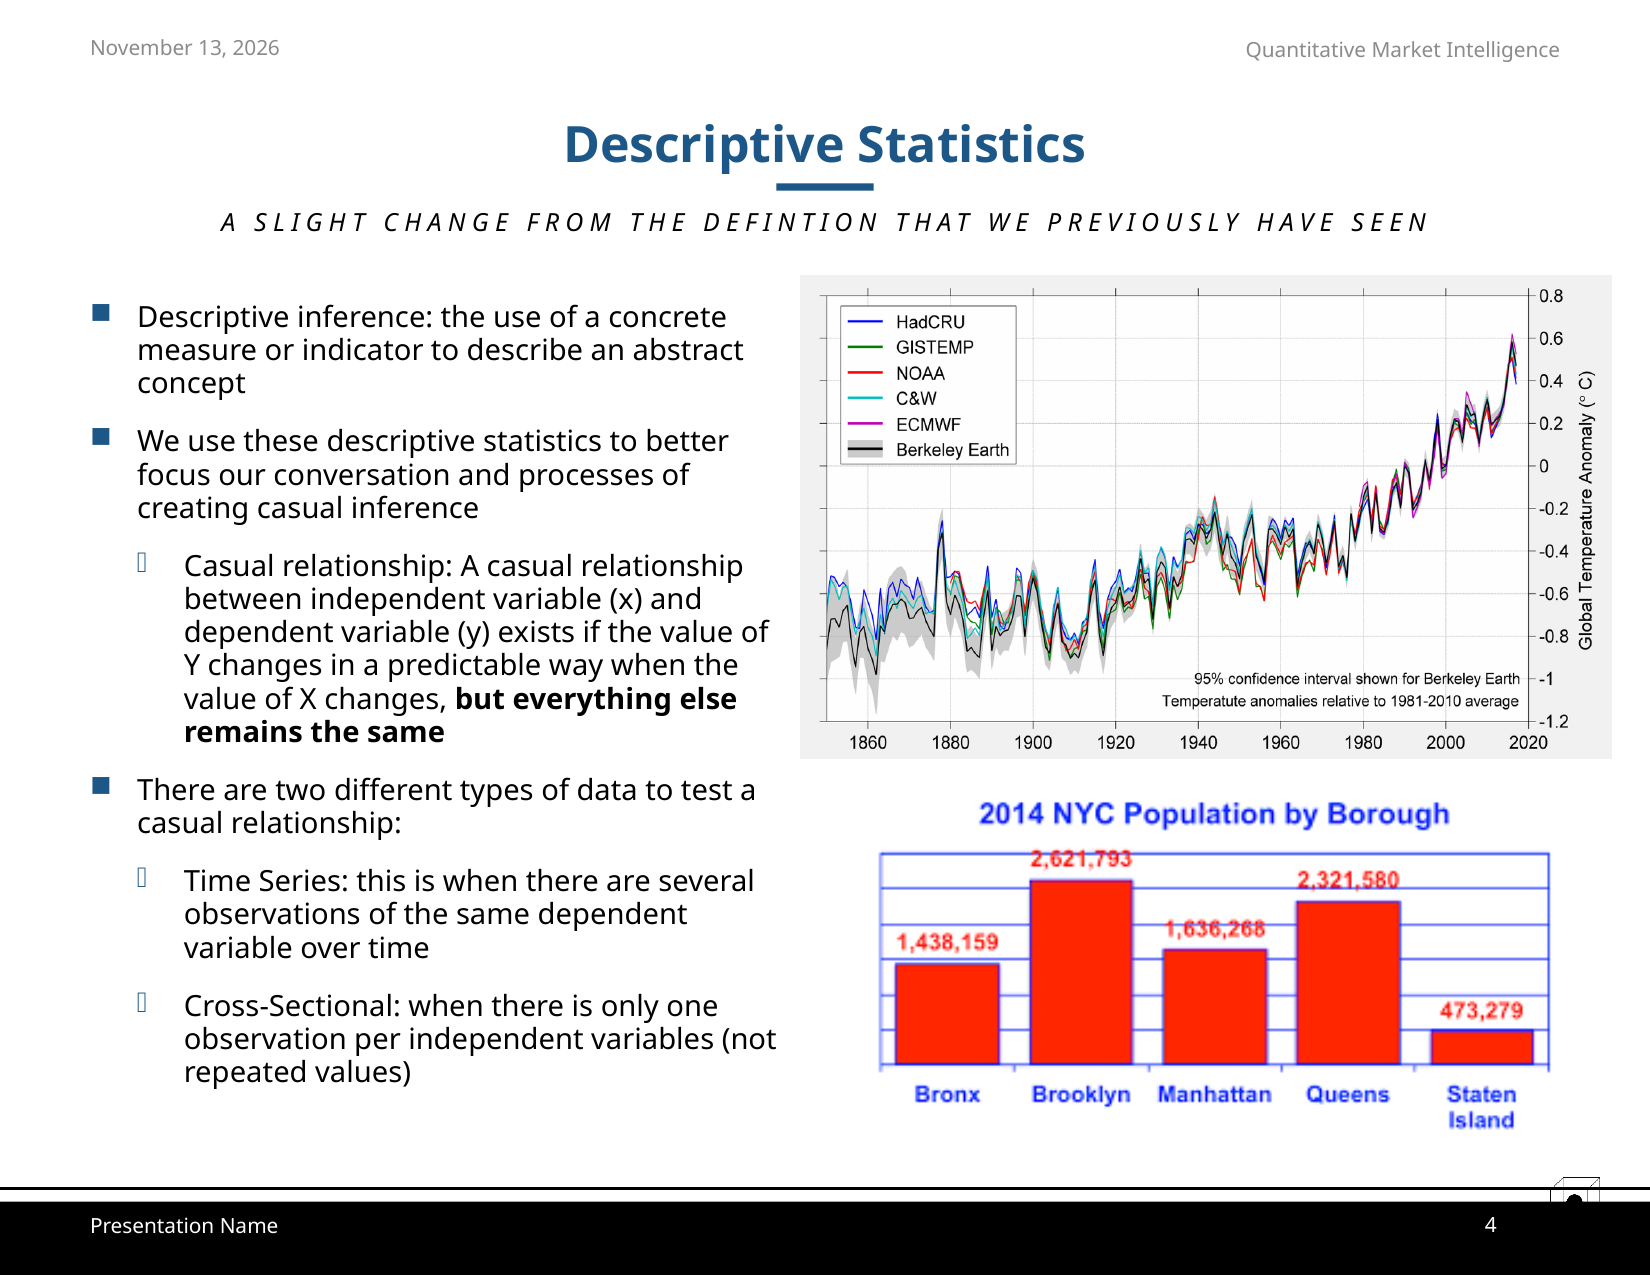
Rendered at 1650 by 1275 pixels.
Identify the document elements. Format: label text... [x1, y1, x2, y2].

picture [859, 778, 1571, 1146]
slide_number 4 [1140, 1209, 1512, 1242]
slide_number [75, 26, 447, 71]
list A SLIGHT CHANGE FROM THE DEFINTION THAT WE PREVIOUSLY HAVE SEEN [75, 190, 1575, 257]
picture [800, 275, 1613, 759]
picture [1525, 1152, 1625, 1251]
title Descriptive Statistics [75, 103, 1575, 190]
list Descriptive inference: the use of a concrete measure or indicator to describe an abstract concept We use these descriptive statistics to better focus our conversation and processes of creating casual inference Casual relationship: A casual relationship between independent variable (x) and dependent variable (y) exists if the value of Y changes in a predictable way when the value of X changes, but everything else remains the same There are two different types of data to test a casual relationship: Time Series: this is when there are several observations of the same dependent variable over time Cross-Sectional: when there is only one observation per independent variables (not repeated values) [75, 293, 801, 1066]
